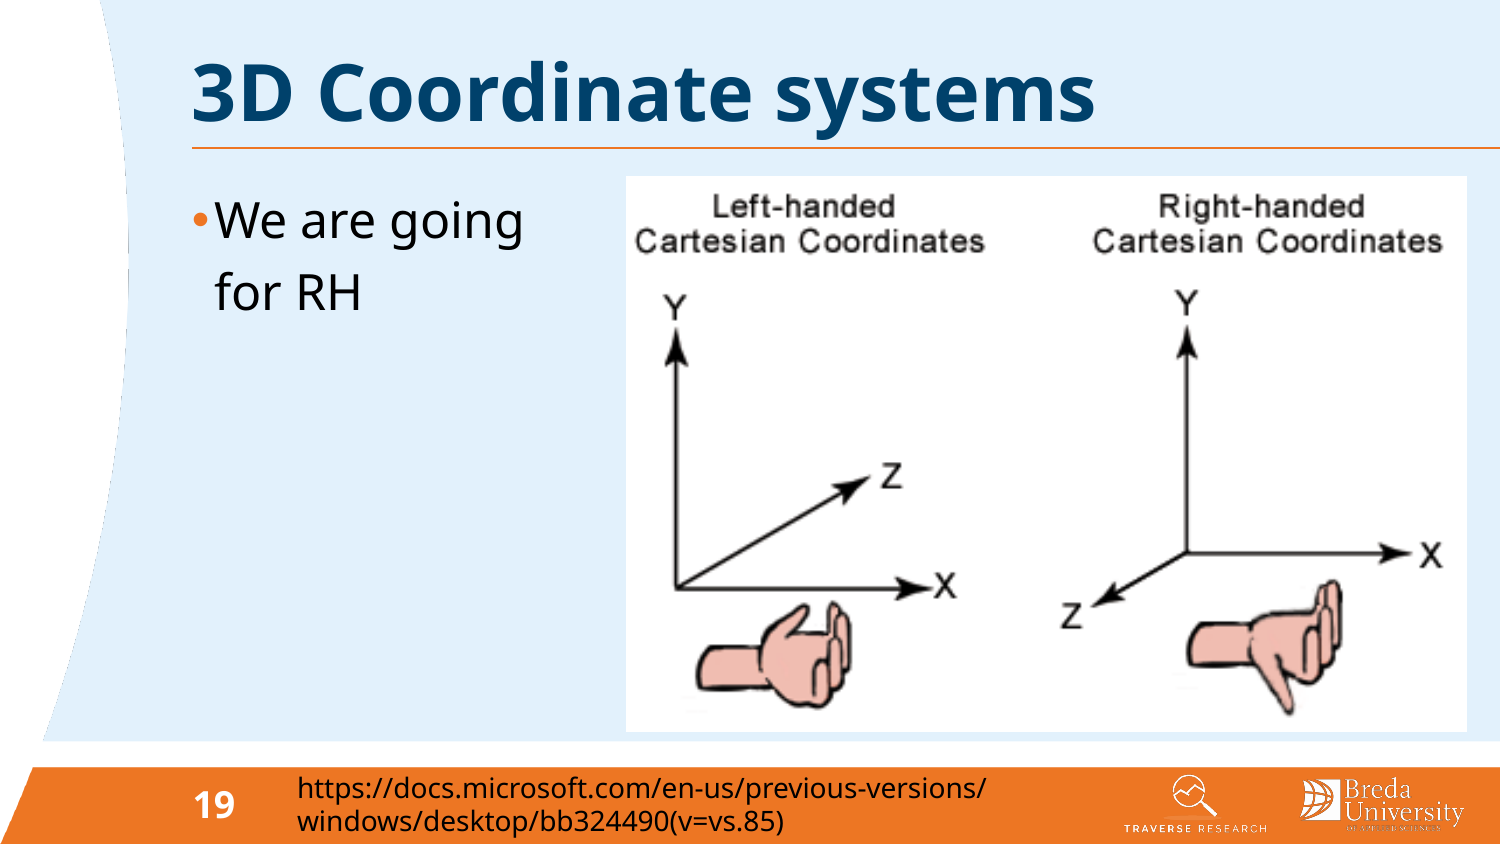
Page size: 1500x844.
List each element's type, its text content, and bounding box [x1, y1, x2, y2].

title 3D Coordinate systems [191, 3, 1341, 138]
picture [0, 0, 1500, 844]
text_box https://docs.microsoft.com/en-us/previous-versions/windows/desktop/bb324490(v=vs.85) [282, 762, 1034, 844]
slide_number 19 [177, 773, 282, 819]
list We are going for RH [191, 176, 604, 741]
